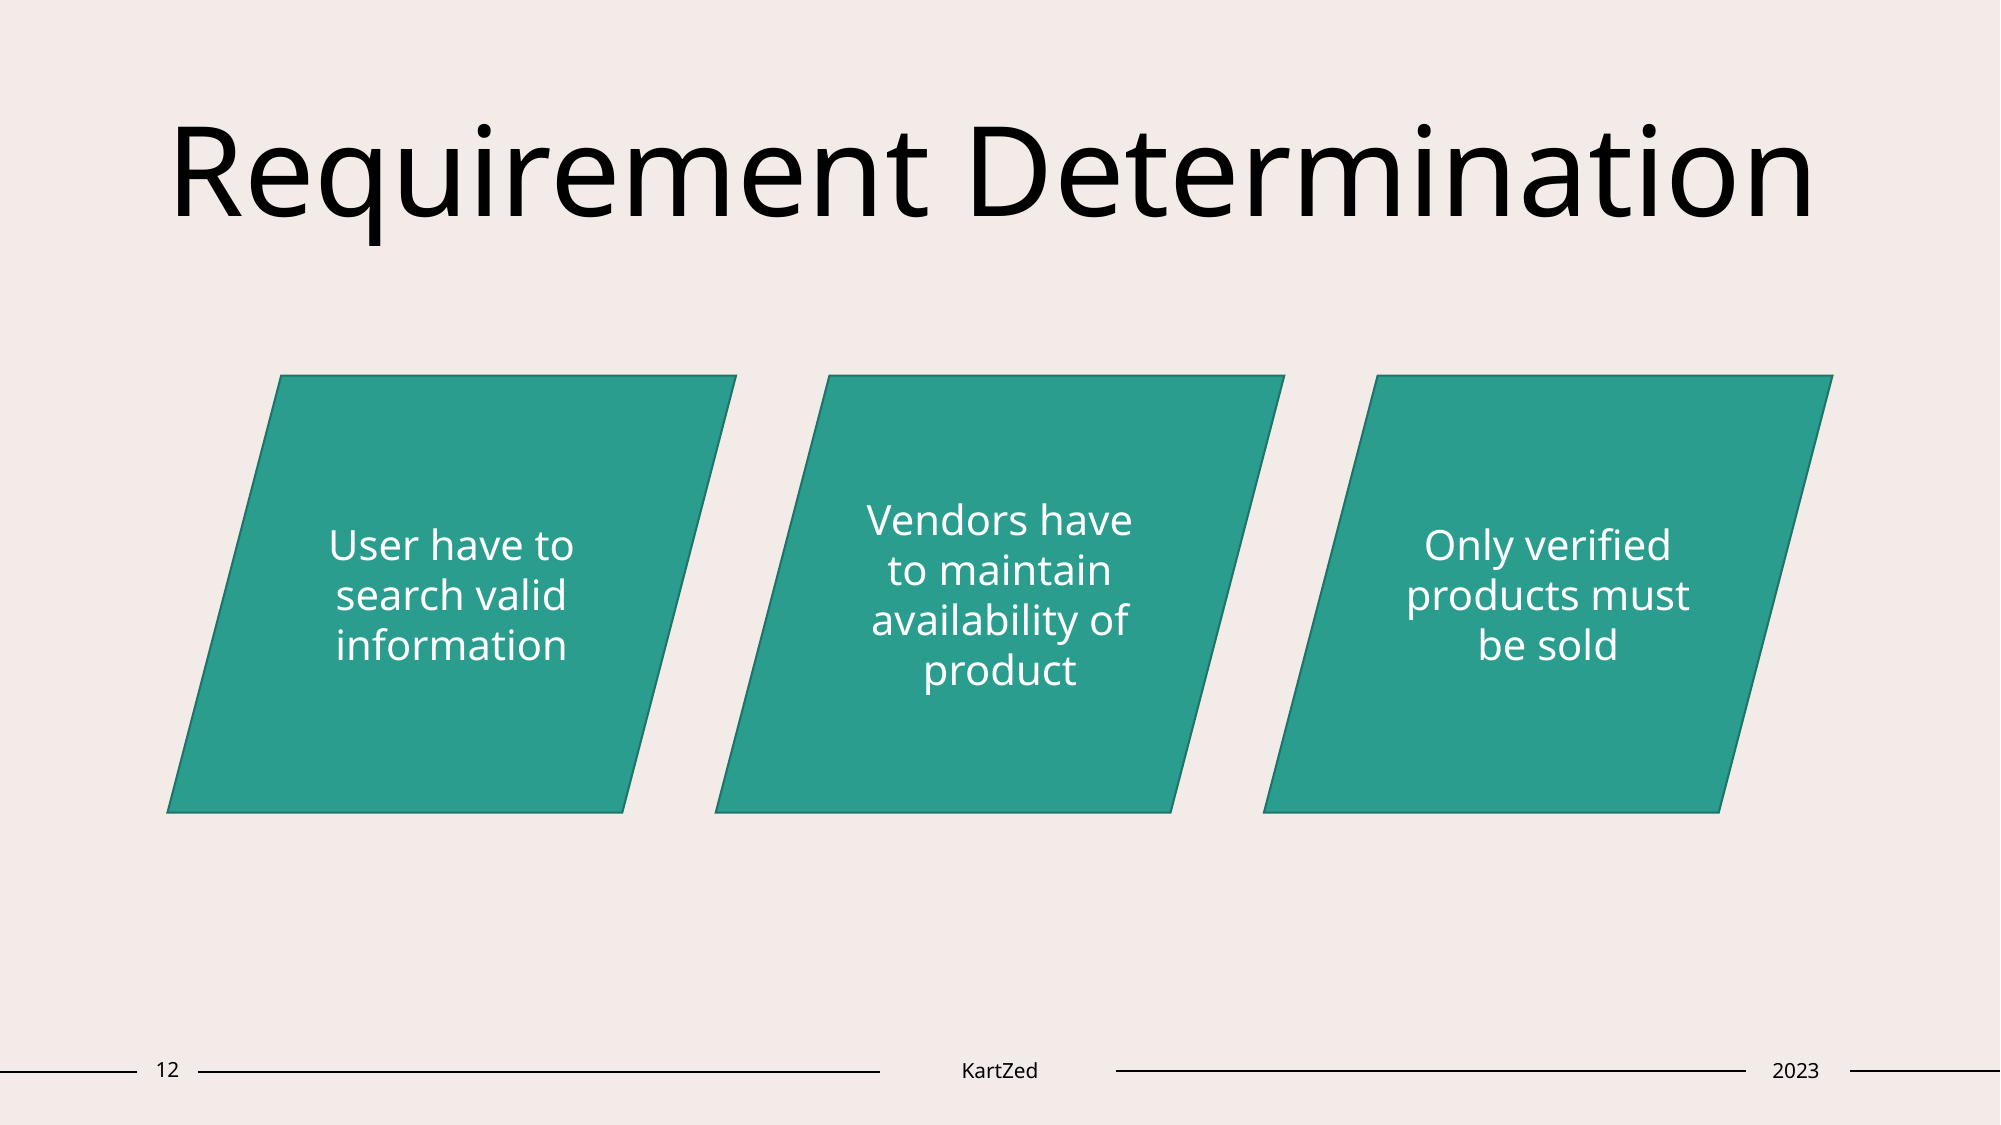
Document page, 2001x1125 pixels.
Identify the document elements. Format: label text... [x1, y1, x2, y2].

text_box Only verified products must be sold [1262, 374, 1834, 814]
text_box Vendors have to maintain availability of product [714, 374, 1286, 814]
slide_number 12 [137, 1050, 198, 1091]
footer KartZed [879, 1050, 1120, 1091]
text_box User have to search valid information [166, 374, 738, 814]
slide_number 2023 [1743, 1050, 1849, 1091]
title Requirement Determination [137, 83, 1849, 251]
